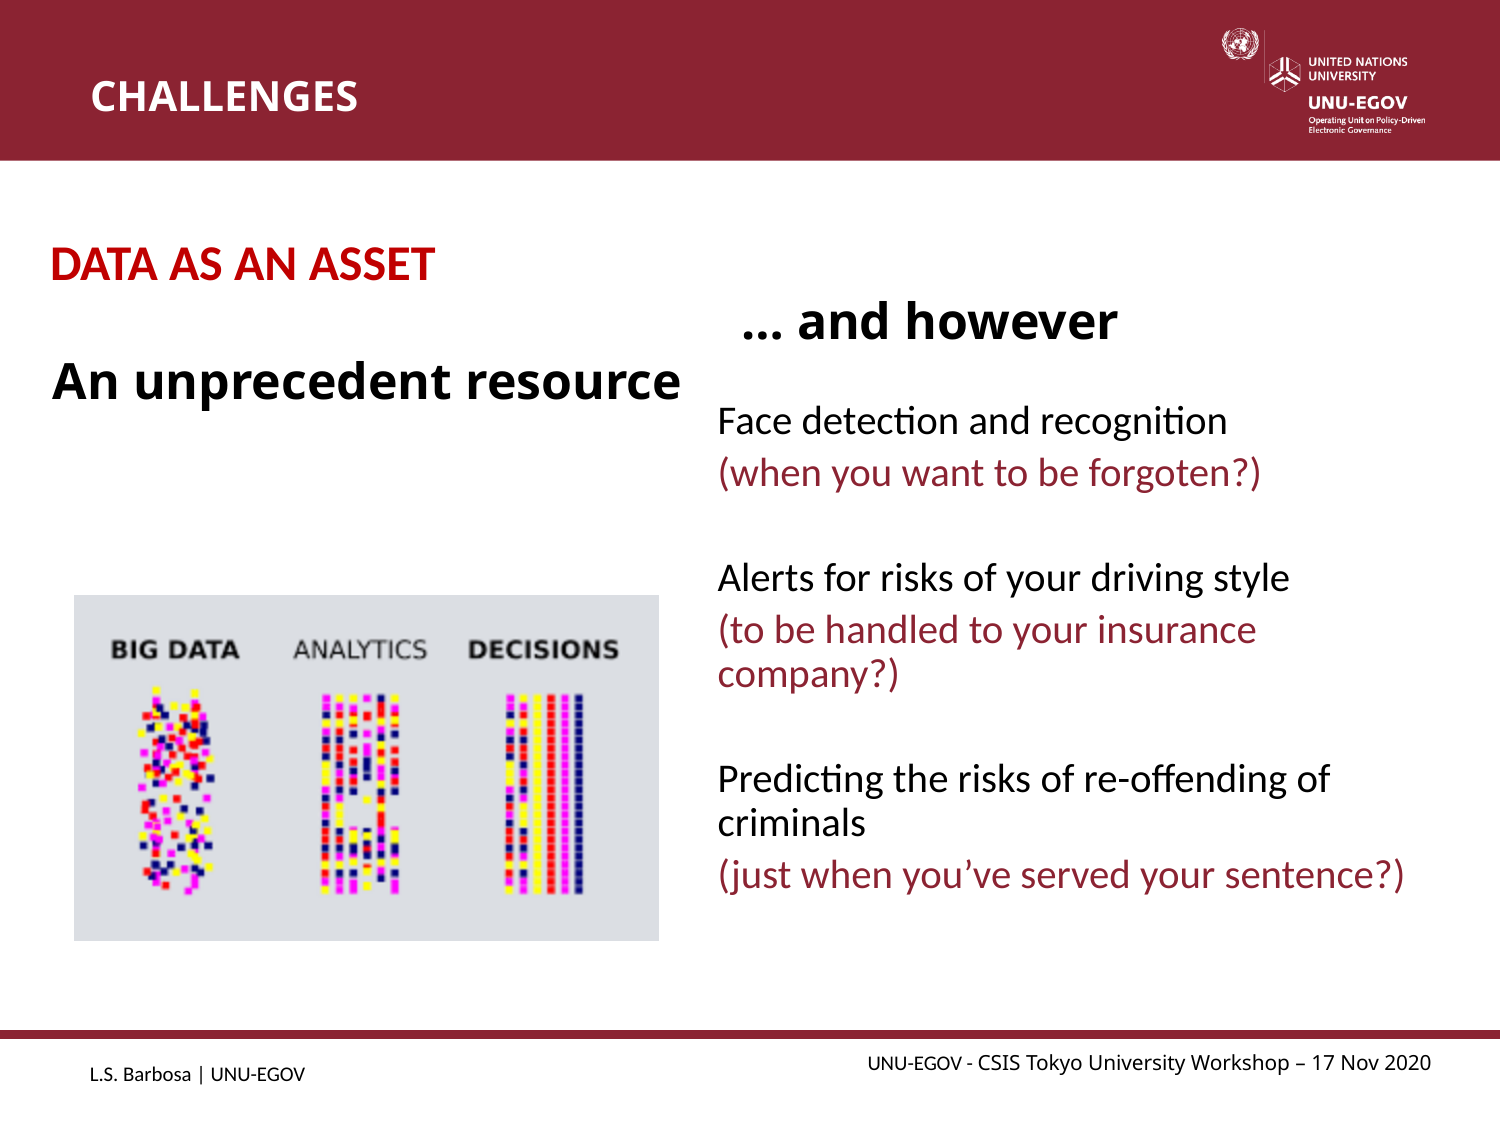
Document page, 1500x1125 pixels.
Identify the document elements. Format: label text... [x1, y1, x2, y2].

list DATA AS AN ASSET [35, 193, 698, 299]
picture [73, 595, 659, 941]
picture [1222, 28, 1425, 133]
list … and however [726, 251, 1425, 356]
text_box An unprecedent resource [38, 342, 698, 417]
text_box Face detection and recognition (when you want to be forgoten?) Alerts for risks of your driving style (to be handled to your insurance company?) Predicting the risks of re-offending of criminals (just when you’ve served your sentence?) [702, 356, 1425, 1005]
title CHALLENGES [75, 48, 1199, 141]
